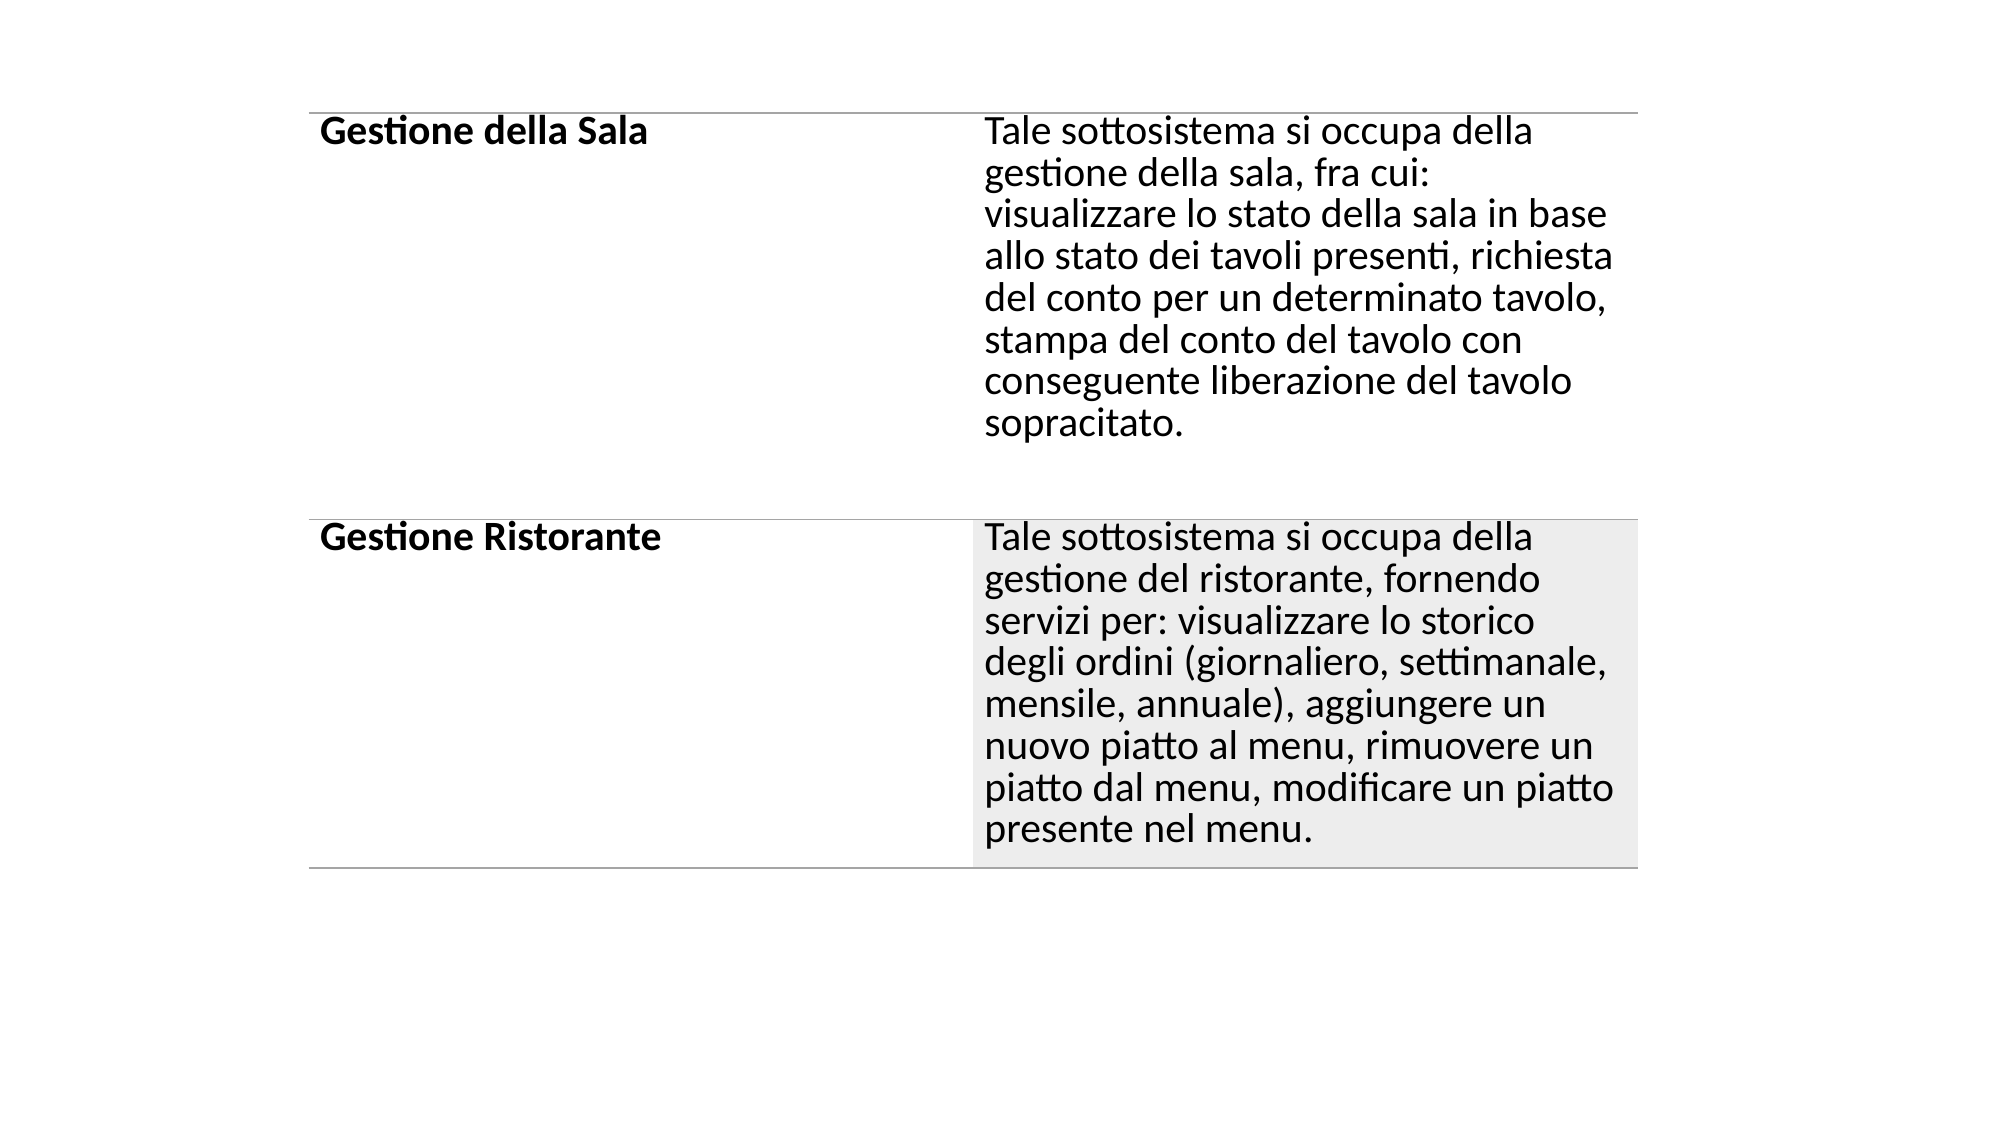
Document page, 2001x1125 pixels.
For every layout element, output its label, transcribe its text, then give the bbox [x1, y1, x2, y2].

table_header Gestione della Sala [309, 114, 973, 519]
table_cell Tale sottosistema si occupa della gestione del ristorante, fornendo servizi per: visualizzare lo storico degli ordini (giornaliero, settimanale, mensile, annuale), aggiungere un nuovo piatto al menu, rimuovere un piatto dal menu, modificare un piatto presente nel menu. [973, 520, 1638, 867]
table_cell Gestione Ristorante [309, 520, 973, 867]
table_header Tale sottosistema si occupa della gestione della sala, fra cui: visualizzare lo stato della sala in base allo stato dei tavoli presenti, richiesta del conto per un determinato tavolo, stampa del conto del tavolo con conseguente liberazione del tavolo sopracitato. [973, 114, 1638, 519]
